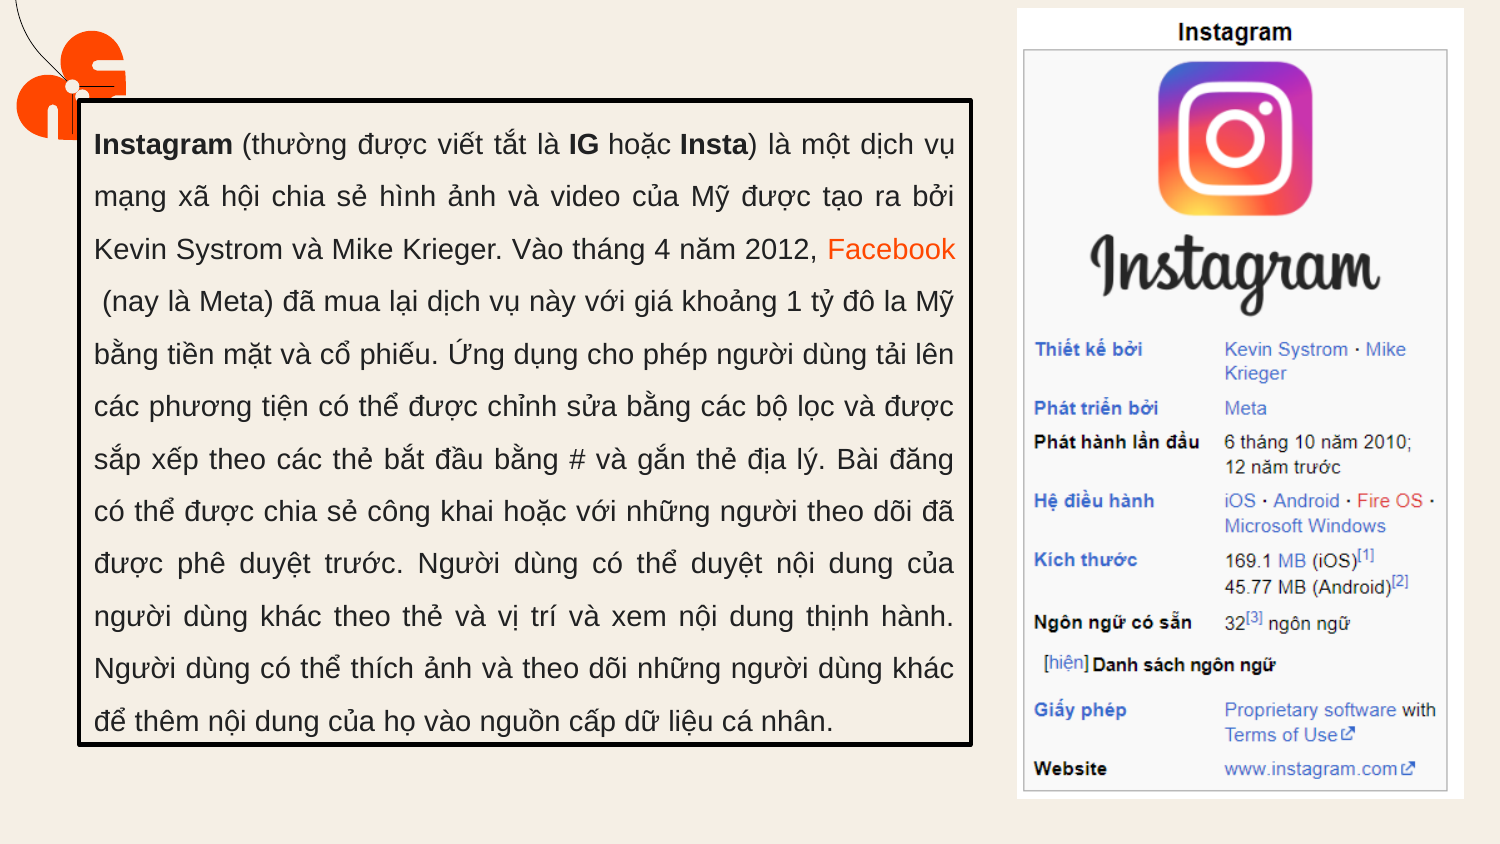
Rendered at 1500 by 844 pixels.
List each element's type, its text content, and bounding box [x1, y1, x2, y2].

picture [1016, 8, 1464, 799]
text_box Instagram (thường được viết tắt là IG hoặc Insta) là một dịch vụ mạng xã hội chia sẻ hình ảnh và video của Mỹ được tạo ra bởi Kevin Systrom và Mike Krieger. Vào tháng 4 năm 2012, Facebook (nay là Meta) đã mua lại dịch vụ này với giá khoảng 1 tỷ đô la Mỹ bằng tiền mặt và cổ phiếu. Ứng dụng cho phép người dùng tải lên các phương tiện có thể được chỉnh sửa bằng các bộ lọc và được sắp xếp theo các thẻ bắt đầu bằng # và gắn thẻ địa lý. Bài đăng có thể được chia sẻ công khai hoặc với những người theo dõi đã được phê duyệt trước. Người dùng có thể duyệt nội dung của người dùng khác theo thẻ và vị trí và xem nội dung thịnh hành. Người dùng có thể thích ảnh và theo dõi những người dùng khác để thêm nội dung của họ vào nguồn cấp dữ liệu cá nhân. [77, 98, 973, 747]
